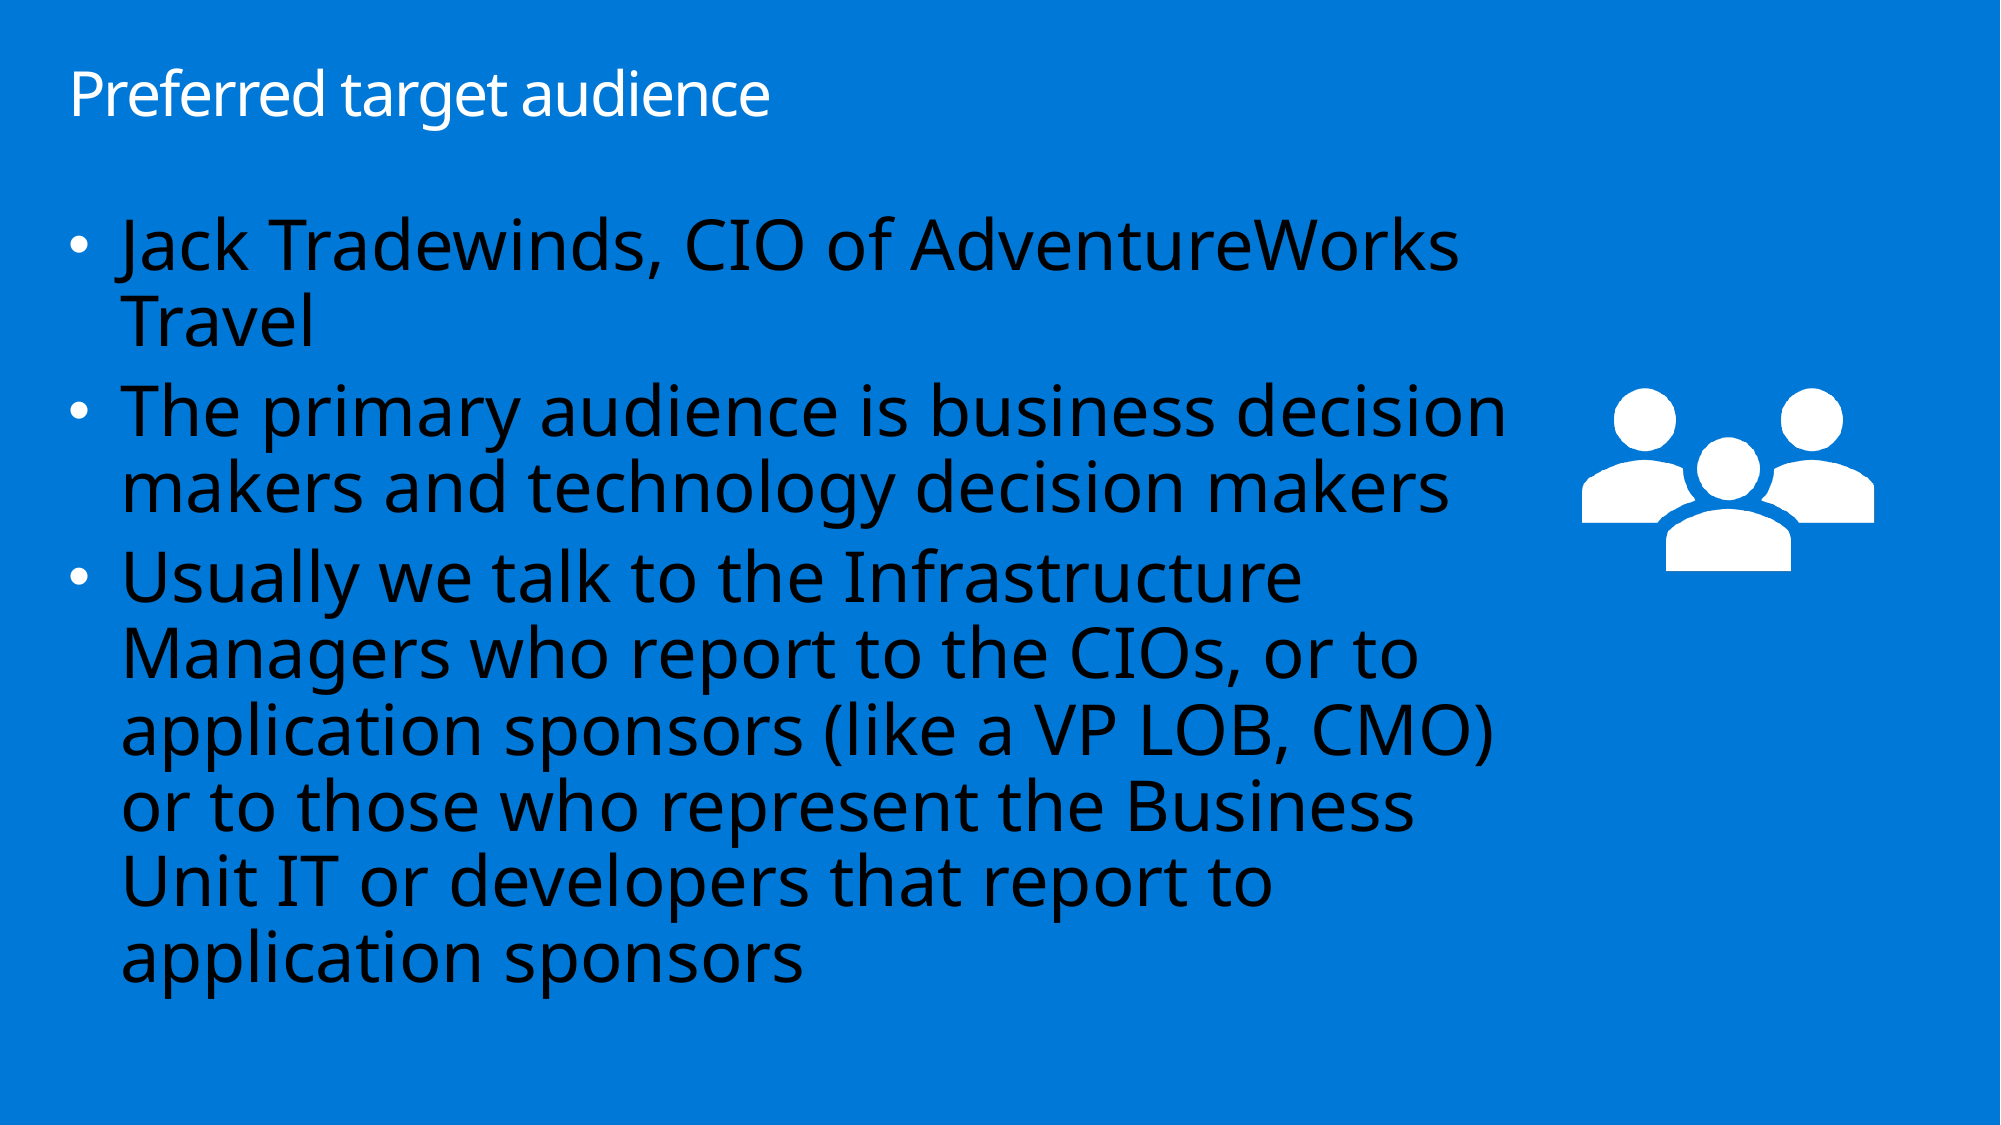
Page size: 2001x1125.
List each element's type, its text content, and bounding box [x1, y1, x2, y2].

list Jack Tradewinds, CIO of AdventureWorks Travel The primary audience is business decision makers and technology decision makers Usually we talk to the Infrastructure Managers who report to the CIOs, or to application sponsors (like a VP LOB, CMO) or to those who represent the Business Unit IT or developers that report to application sponsors [44, 195, 1537, 1088]
picture [1560, 312, 1896, 647]
title Preferred target audience [44, 47, 1957, 196]
